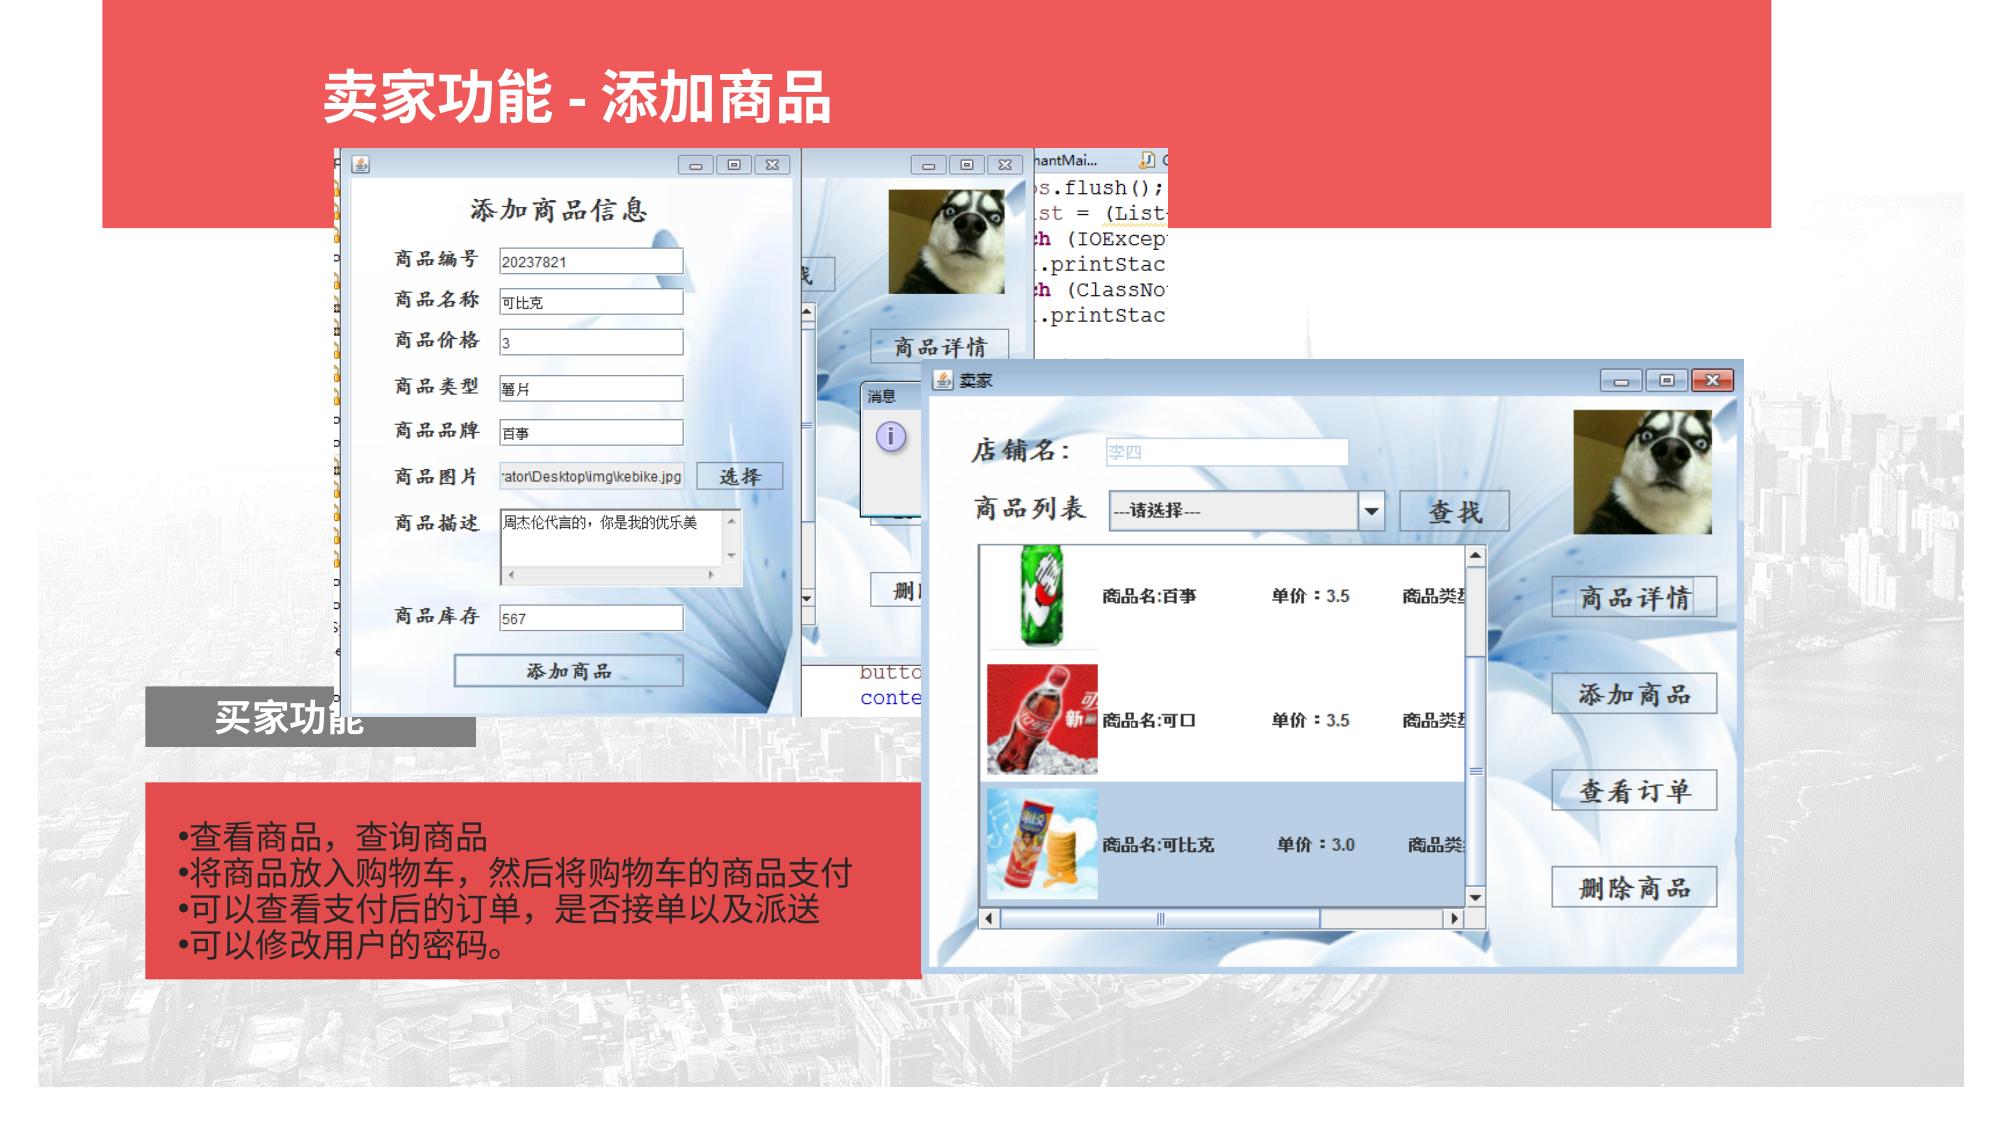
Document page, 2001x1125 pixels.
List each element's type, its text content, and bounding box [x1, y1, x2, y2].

picture [0, 0, 2001, 1125]
text_box 卖家功能-添加商品 [250, 53, 905, 138]
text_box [145, 686, 922, 980]
